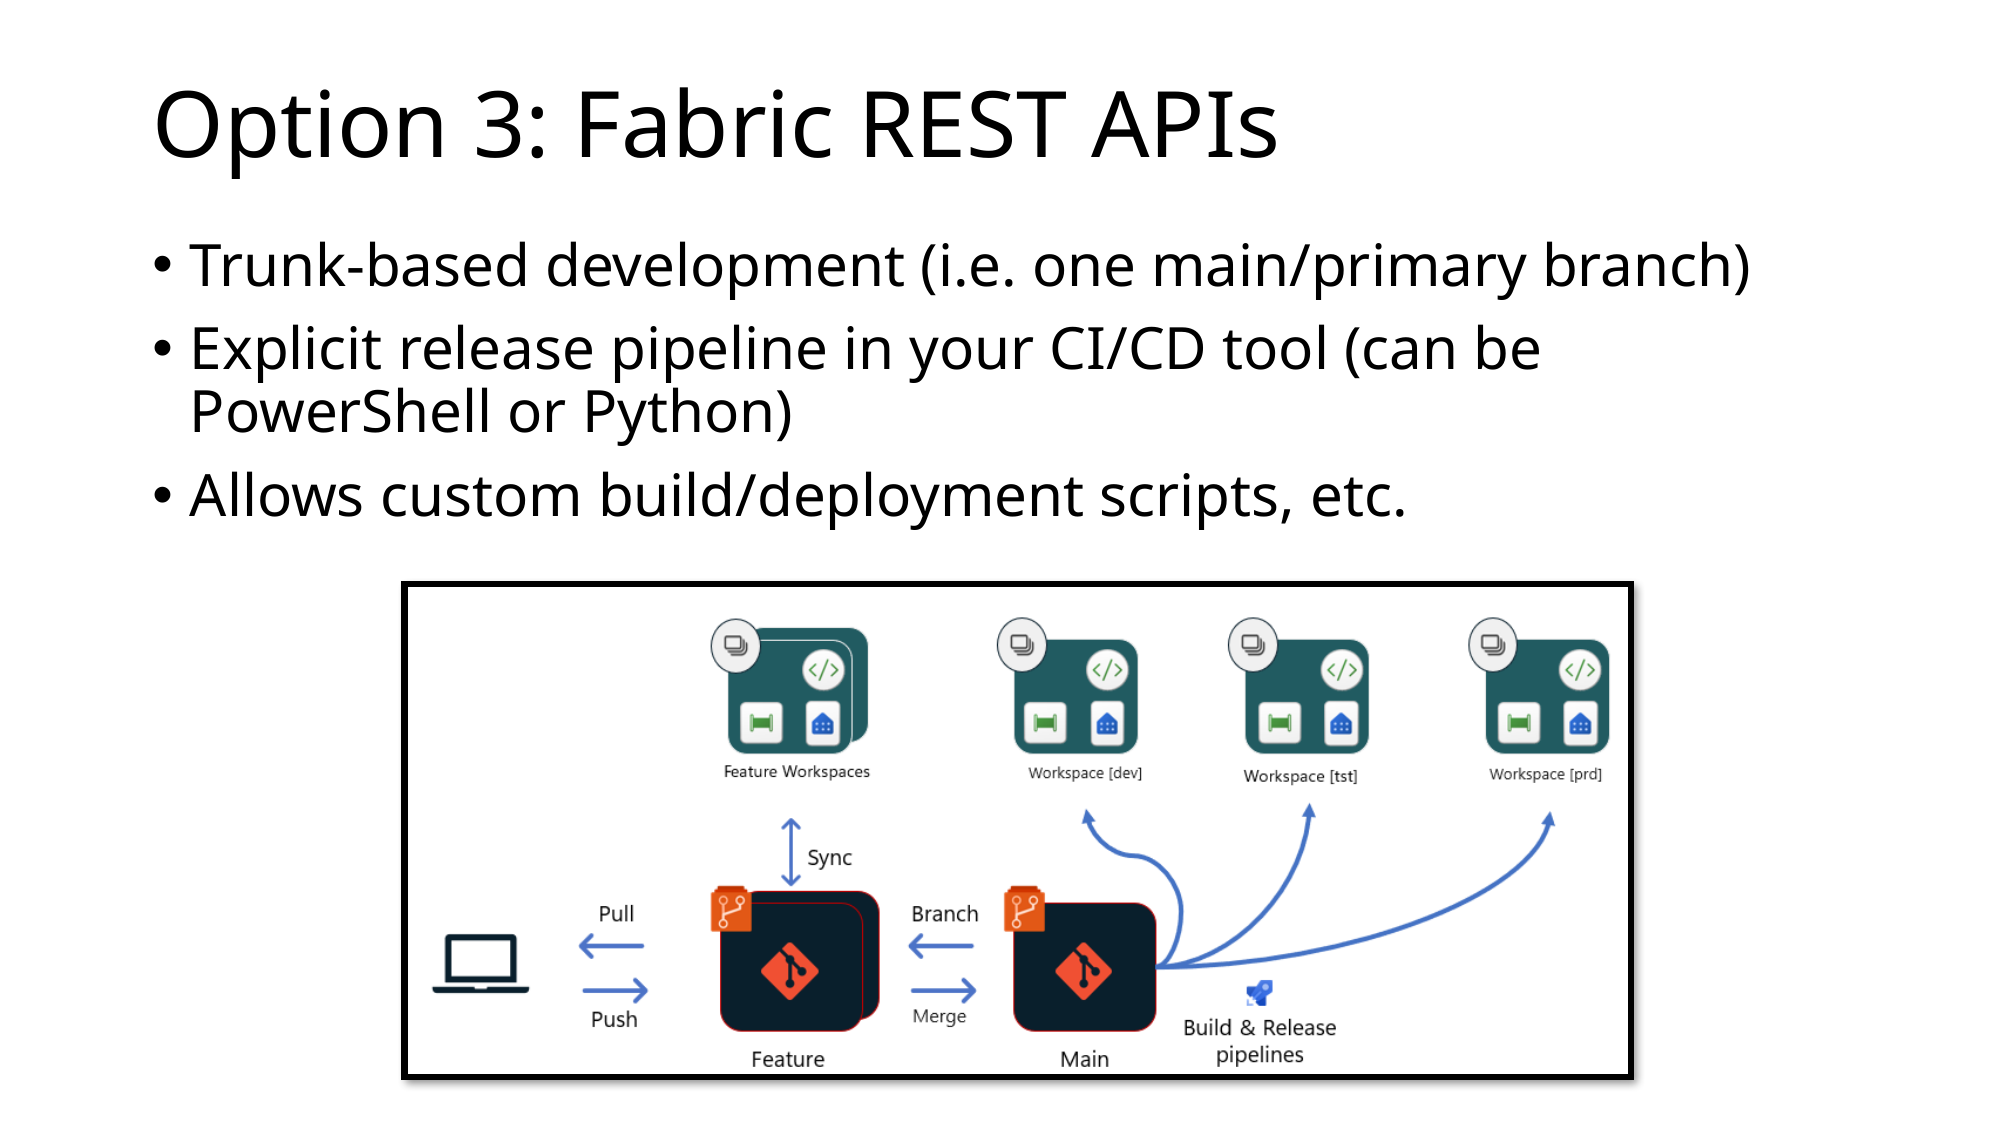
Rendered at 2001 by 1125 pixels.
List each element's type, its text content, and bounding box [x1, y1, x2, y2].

title Option 3: Fabric REST APIs [137, 59, 1863, 197]
list Trunk-based development (i.e. one main/primary branch) Explicit release pipeline in your CI/CD tool (can be PowerShell or Python) Allows custom build/deployment scripts, etc. [137, 228, 1863, 1014]
picture [407, 586, 1629, 1075]
